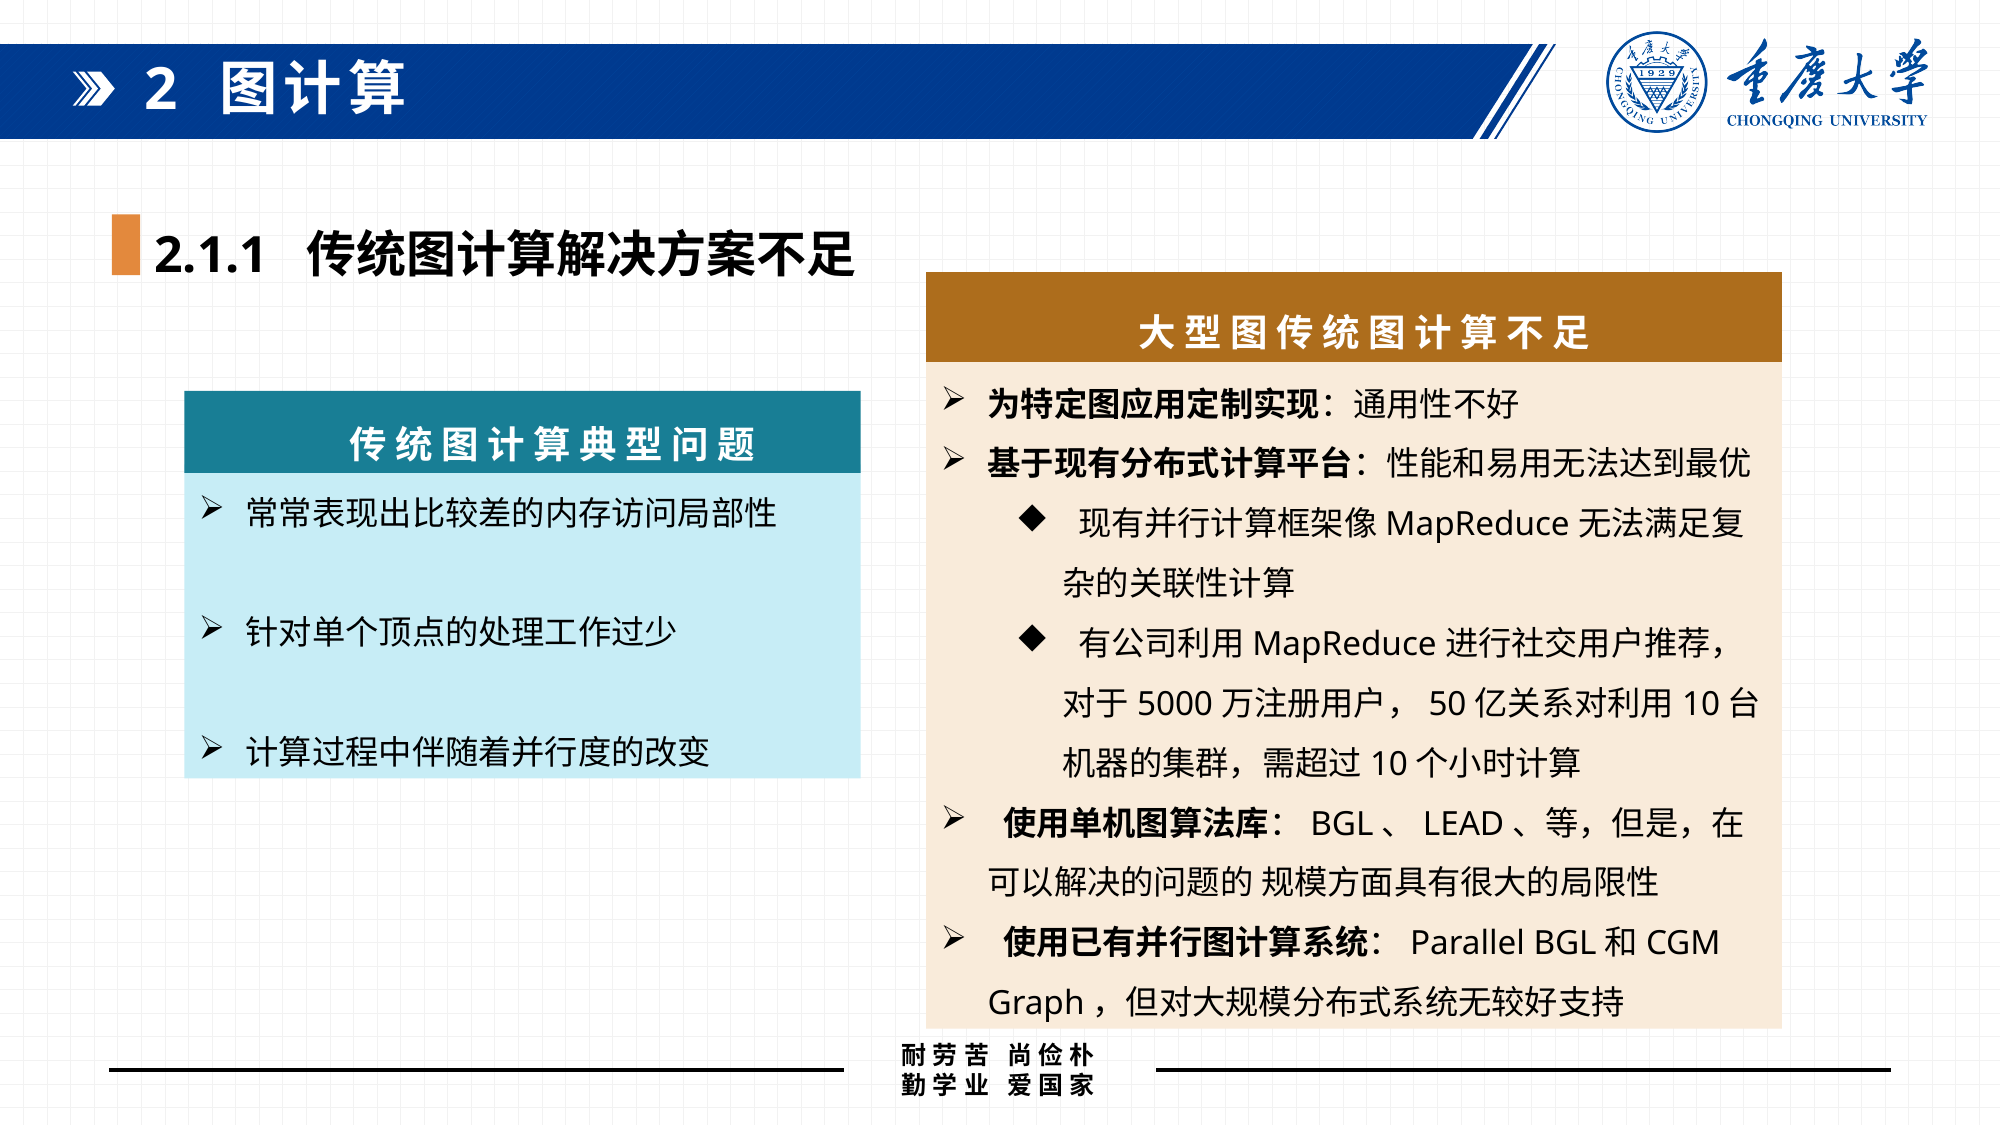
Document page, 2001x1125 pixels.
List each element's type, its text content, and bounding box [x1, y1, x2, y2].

picture [1606, 31, 1928, 133]
list 2.1.1 传统图计算解决方案不足 [139, 221, 1891, 283]
text_box 常常表现出比较差的内存访问局部性 针对单个顶点的处理工作过少 计算过程中伴随着并行度的改变 [184, 473, 861, 779]
text_box 为特定图应用定制实现：通用性不好 基于现有分布式计算平台：性能和易用无法达到最优 现有并行计算框架像MapReduce无法满足复杂的关联性计算 有公司利用MapReduce进行社交用户推荐，对于5000万注册用户，50亿关系对利用10台机器的集群，需超过10个小时计算 使用单机图算法库：BGL、LEAD、等，但是，在可以解决的问题的 规模方面具有很大的局限性 使用已有并行图计算系统：Parallel BGL和CGM Graph，但对大规模分布式系统无较好支持 [926, 362, 1782, 1029]
list 2 图计算 [108, 51, 1356, 136]
text_box 大 型 图 传 统 图 计 算 不 足 [926, 272, 1782, 362]
text_box 传 统 图 计 算 典 型 问 题 [184, 390, 861, 473]
